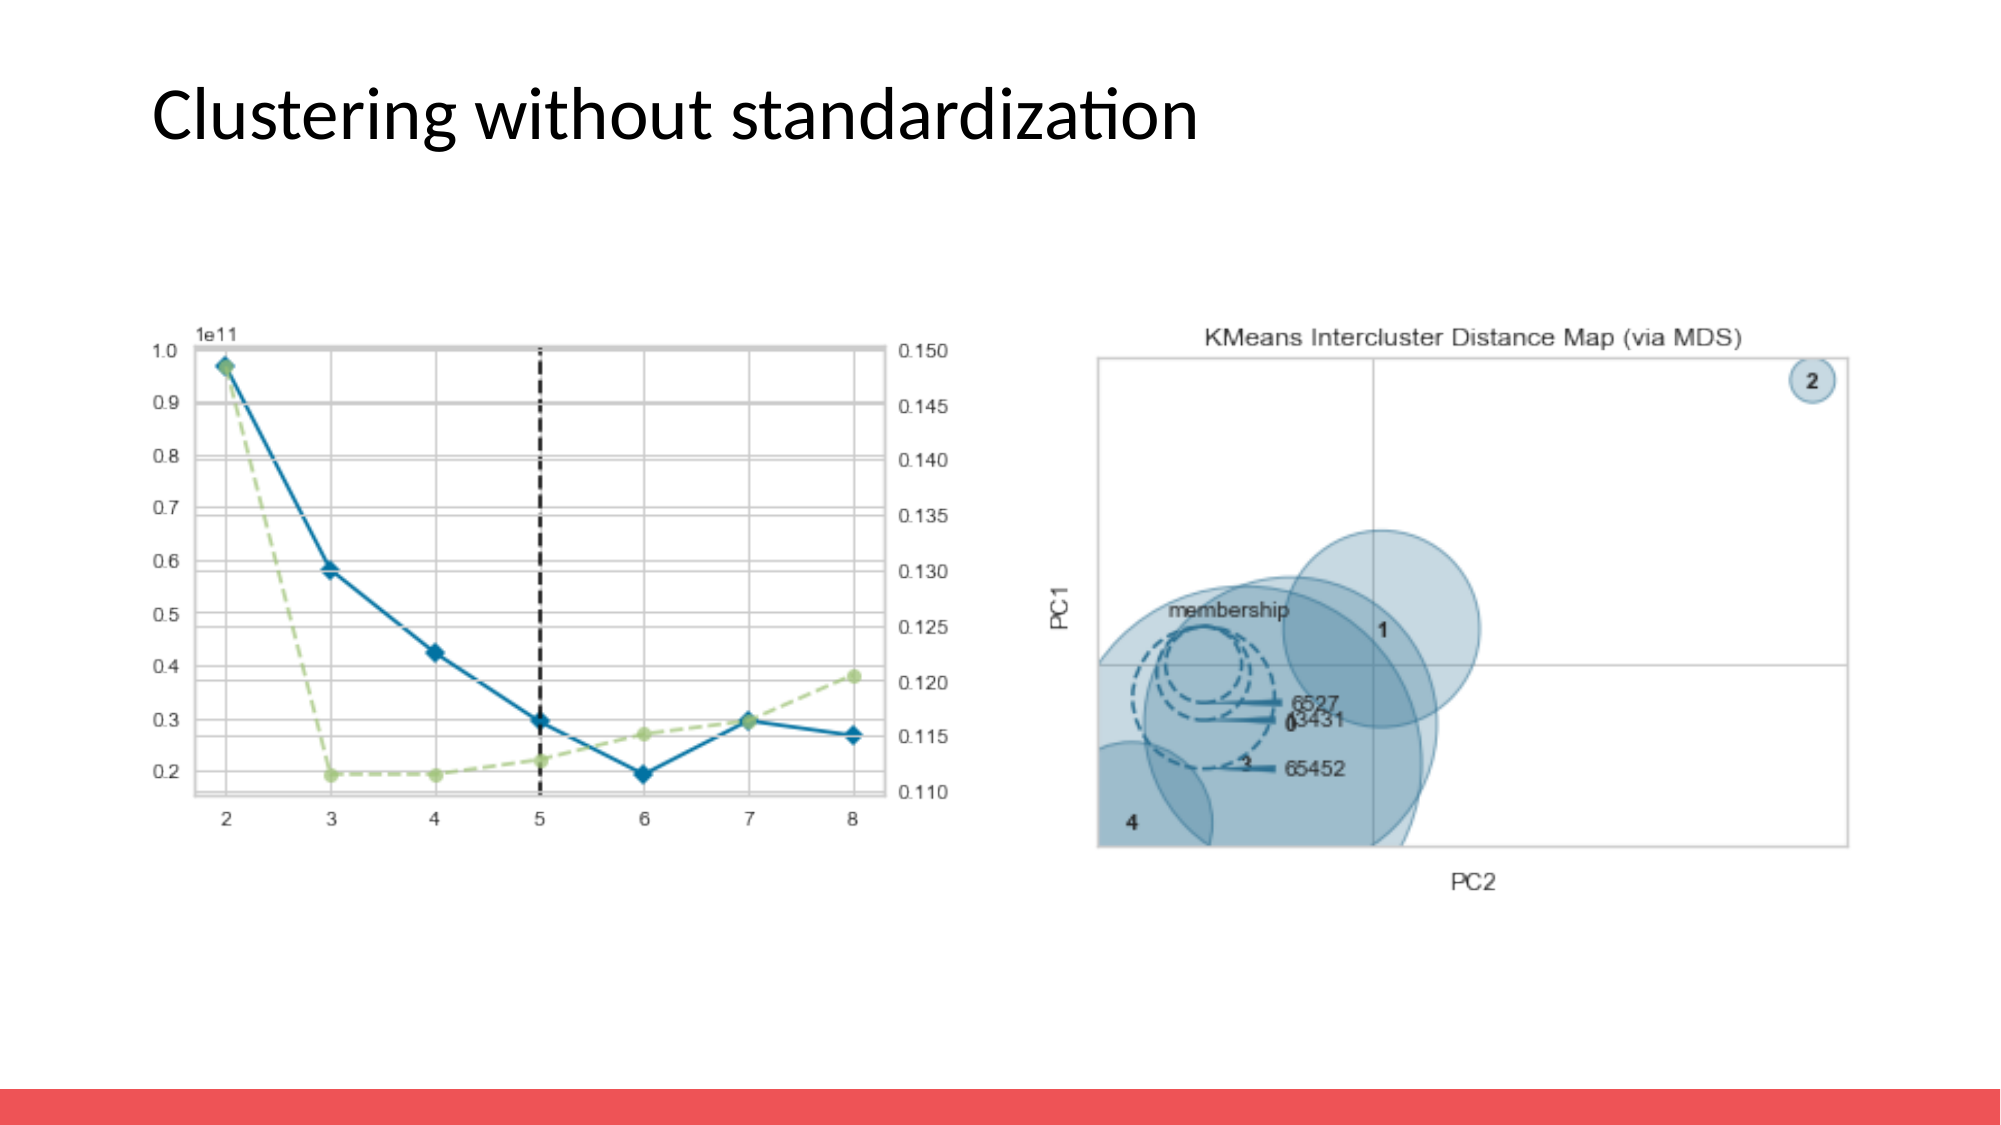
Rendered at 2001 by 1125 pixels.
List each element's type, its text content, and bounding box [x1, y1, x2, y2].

picture [137, 313, 965, 843]
picture [1035, 313, 1863, 909]
title Clustering without standardization [137, 22, 1863, 209]
